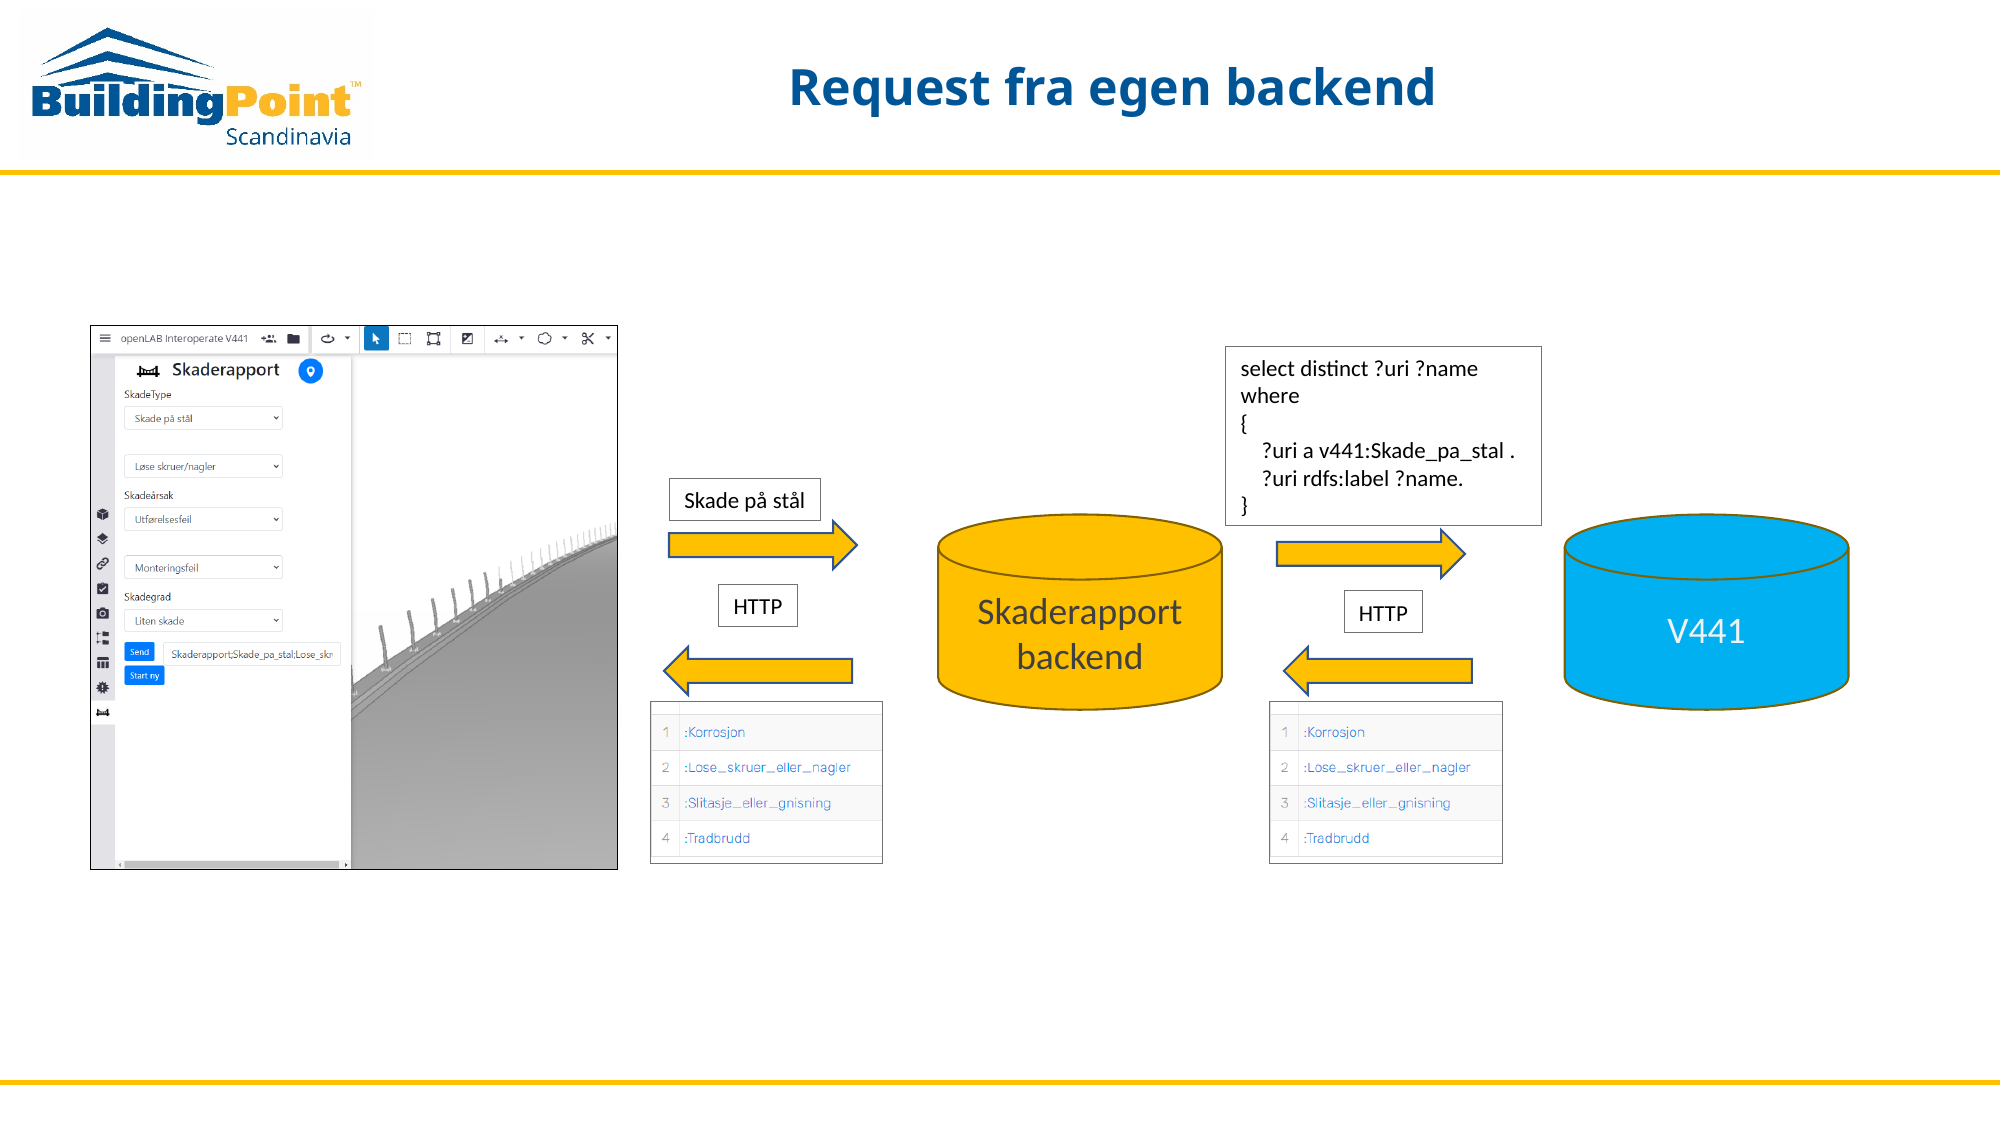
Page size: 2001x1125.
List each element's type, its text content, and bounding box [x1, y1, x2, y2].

picture [650, 701, 883, 864]
text_box Request fra egen backend [723, 47, 1503, 123]
picture [90, 325, 618, 870]
text_box Skade på stål [669, 478, 821, 521]
text_box V441 [1563, 513, 1850, 711]
text_box [667, 518, 859, 572]
text_box HTTP [1344, 590, 1423, 633]
text_box HTTP [718, 584, 798, 627]
text_box [662, 644, 854, 698]
text_box [1282, 644, 1473, 698]
text_box Skaderapport backend [937, 513, 1223, 711]
picture [19, 10, 374, 161]
picture [1269, 701, 1503, 864]
text_box [1275, 527, 1467, 581]
text_box select distinct ?uri ?name where { ?uri a v441:Skade_pa_stal . ?uri rdfs:label ?name. } [1225, 346, 1542, 526]
